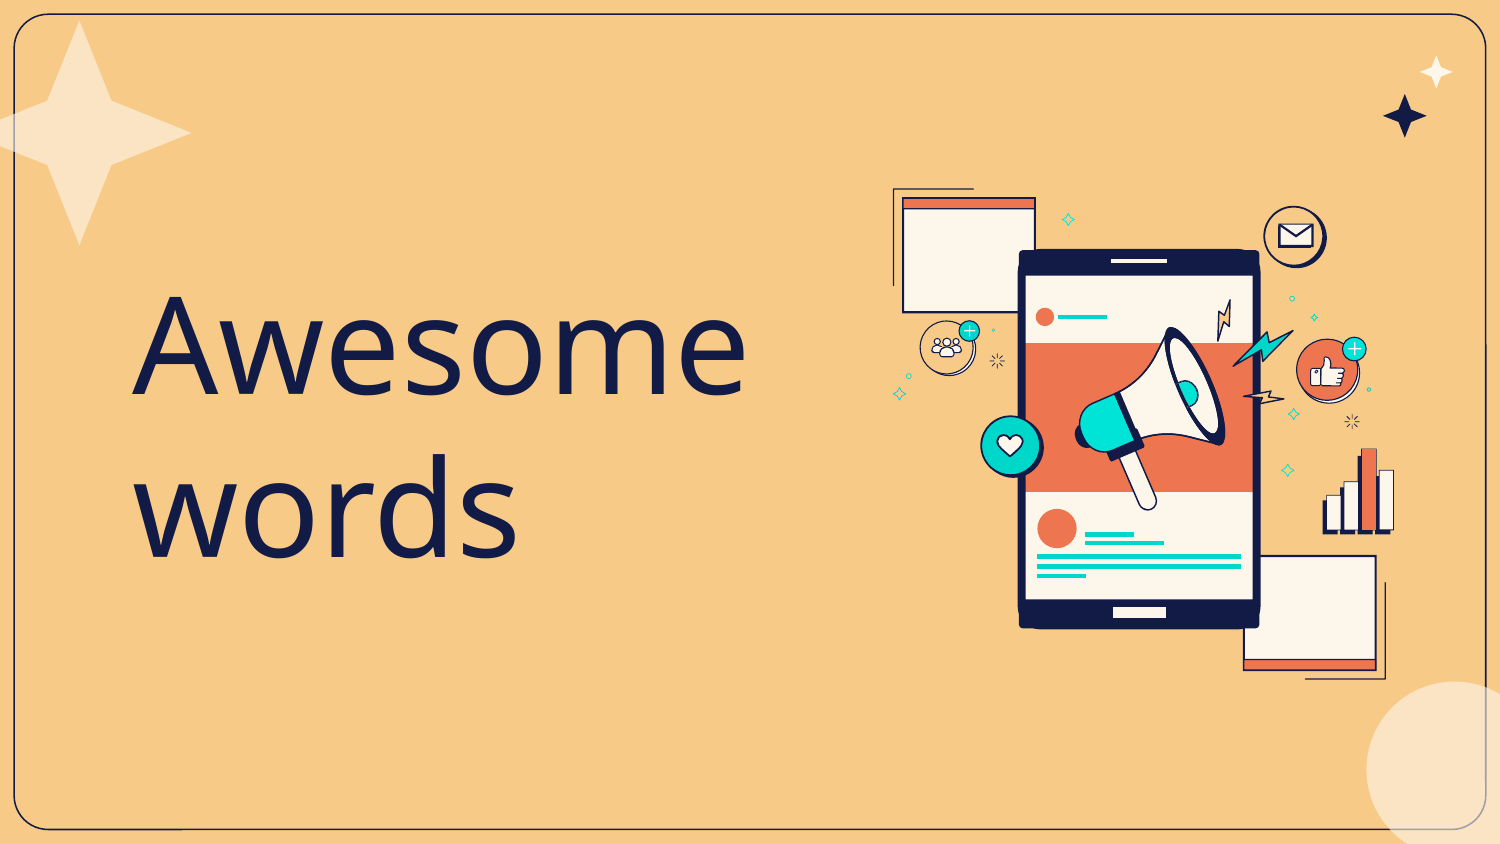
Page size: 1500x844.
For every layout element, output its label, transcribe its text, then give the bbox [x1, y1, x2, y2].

title Awesome words [116, 262, 879, 582]
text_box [892, 188, 1395, 681]
